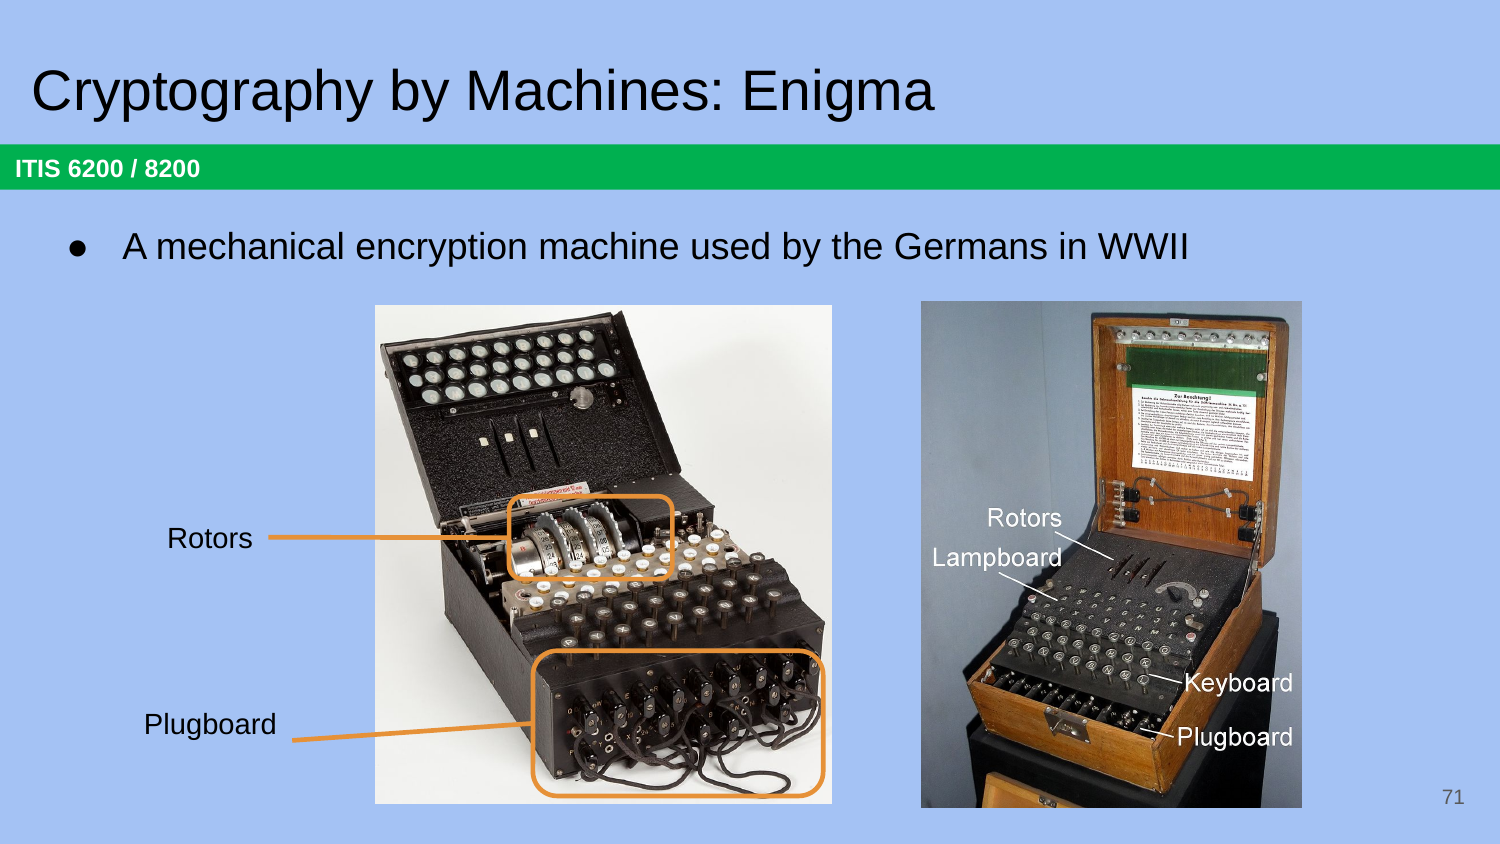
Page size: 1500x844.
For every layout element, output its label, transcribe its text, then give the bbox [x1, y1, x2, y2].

title Cryptography by Machines: Enigma [16, 44, 1415, 139]
picture [921, 301, 1302, 809]
slide_number 71 [1389, 764, 1480, 830]
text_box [104, 305, 833, 804]
list A mechanical encryption machine used by the Germans in WWII [32, 204, 1431, 480]
